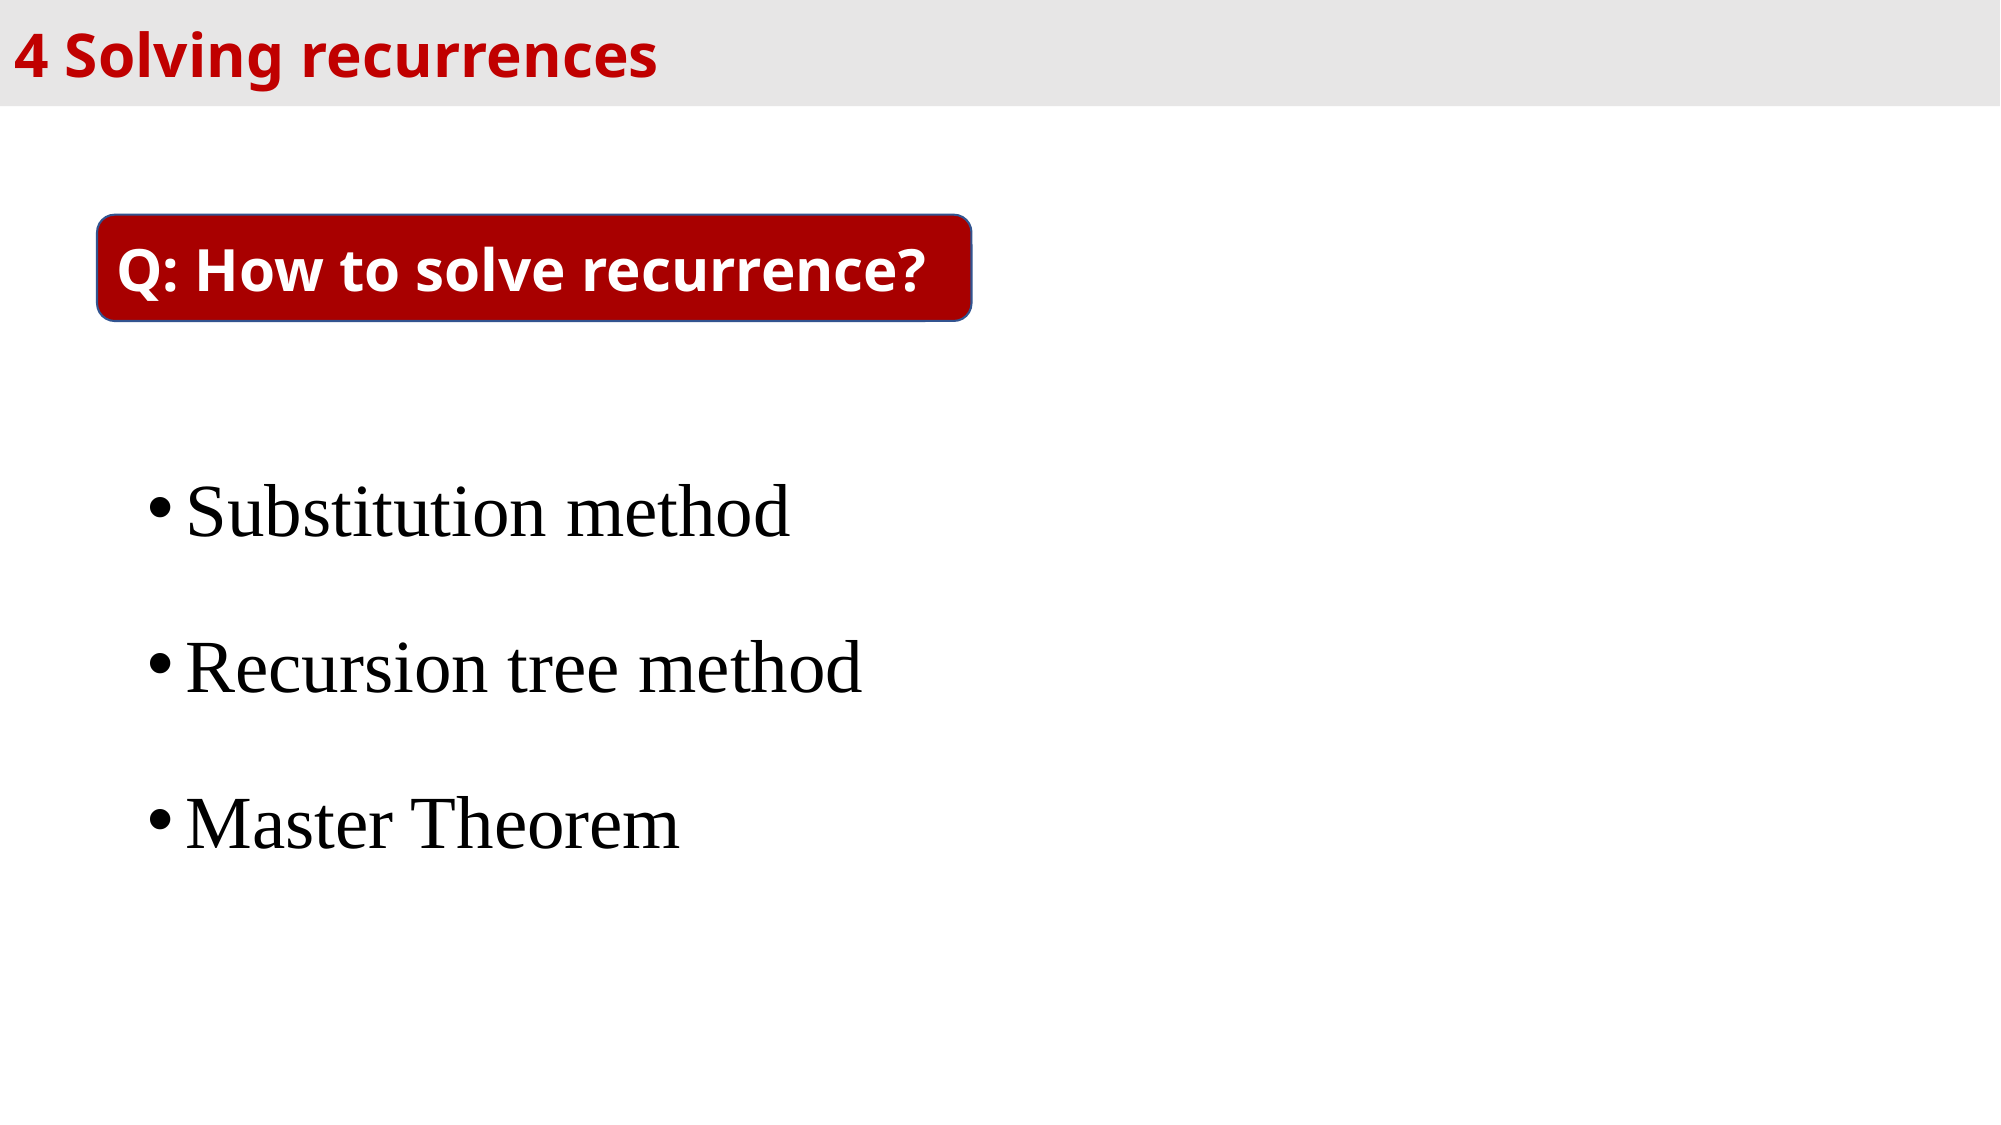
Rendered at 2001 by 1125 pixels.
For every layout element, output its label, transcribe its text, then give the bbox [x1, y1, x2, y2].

text_box Q: How to solve recurrence? [95, 213, 973, 323]
text_box 4 Solving recurrences [0, 0, 2000, 107]
text_box Substitution method Recursion tree method Master Theorem [132, 408, 1921, 779]
